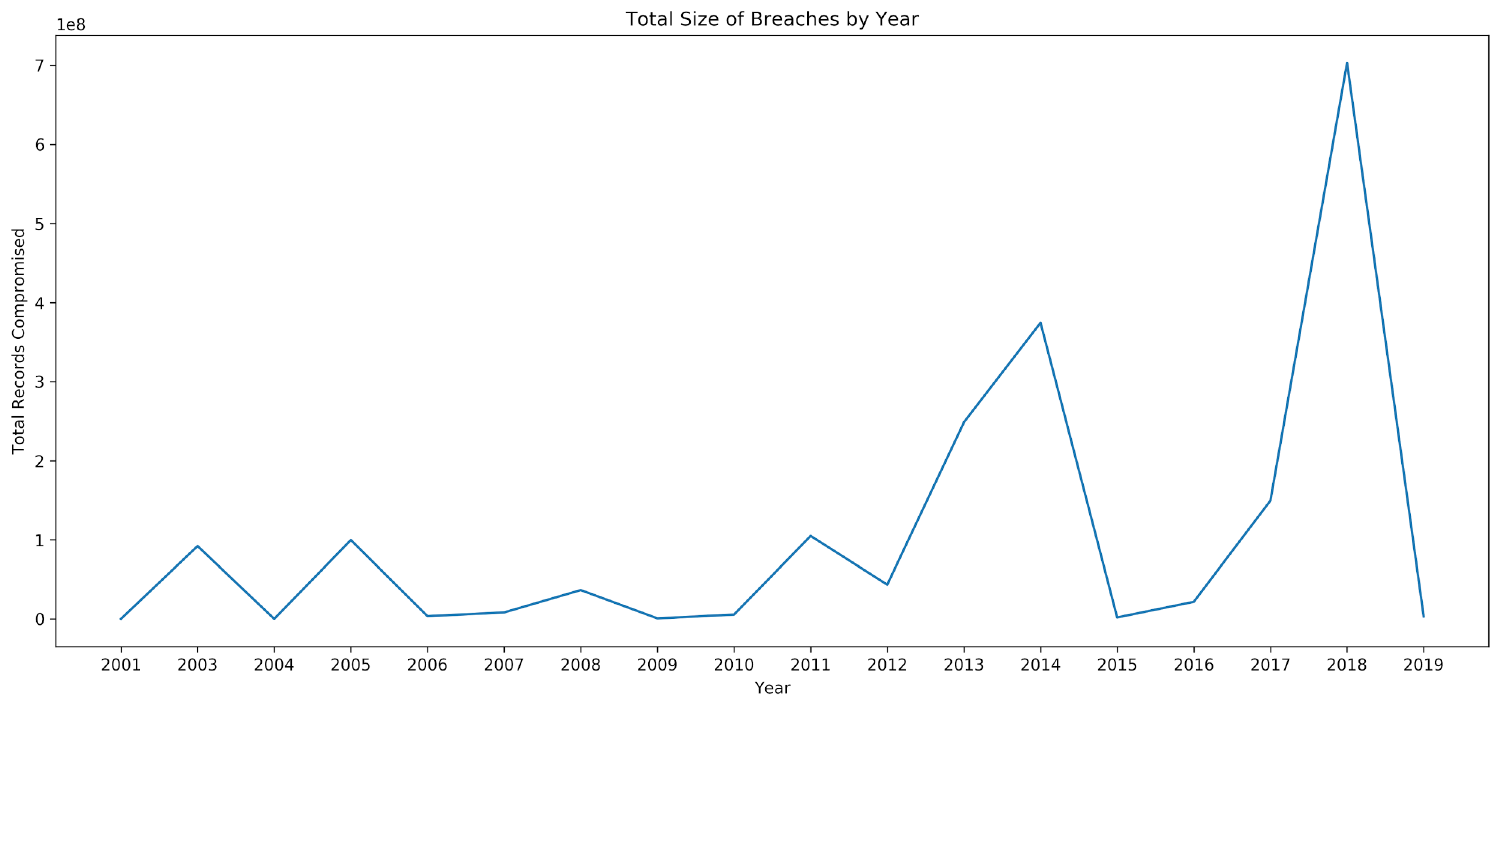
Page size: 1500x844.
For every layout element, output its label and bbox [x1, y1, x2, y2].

picture [0, 0, 1500, 709]
